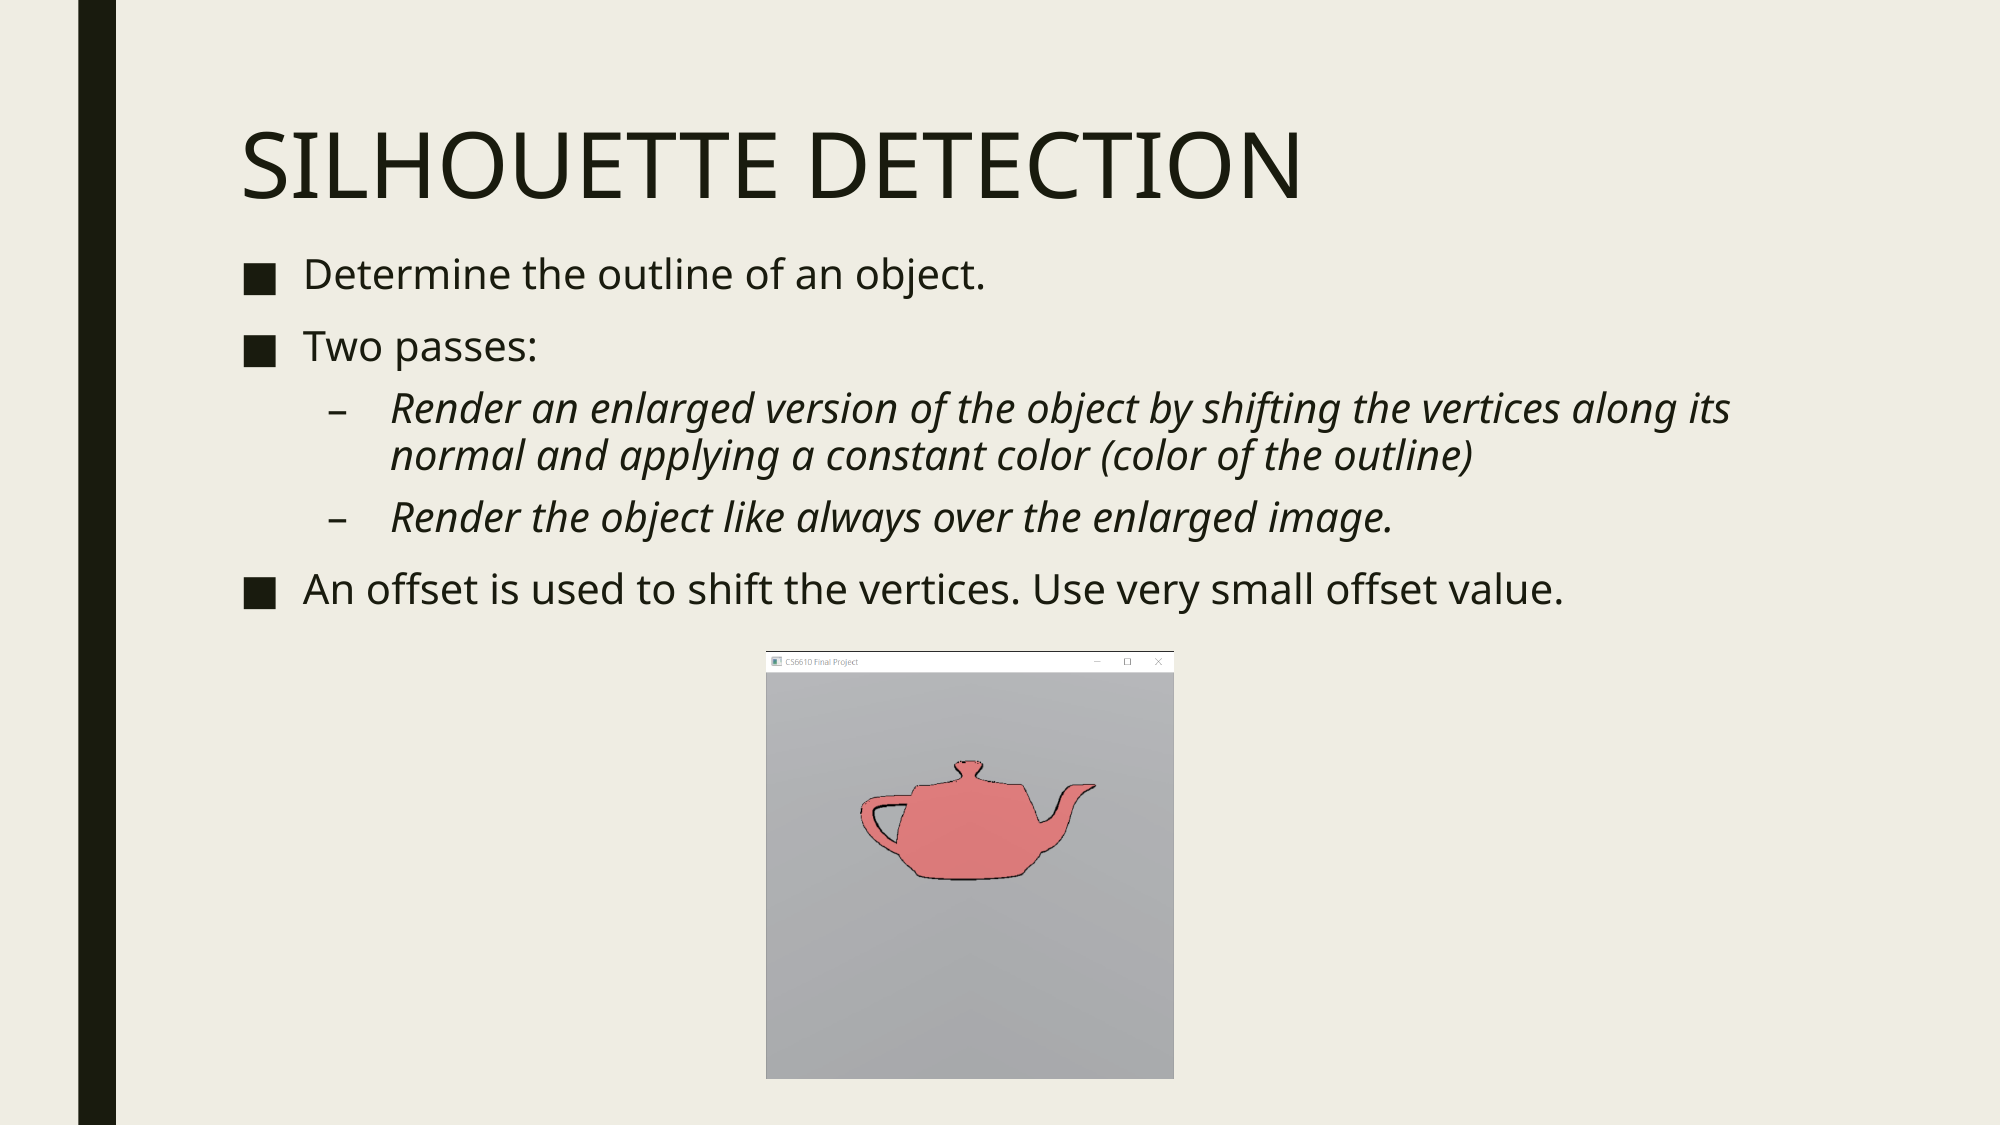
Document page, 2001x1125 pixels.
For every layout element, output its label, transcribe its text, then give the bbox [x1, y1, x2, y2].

list Determine the outline of an object. Two passes: Render an enlarged version of the object by shifting the vertices along its normal and applying a constant color (color of the outline) Render the object like always over the enlarged image. An offset is used to shift the vertices. Use very small offset value. [225, 244, 1800, 963]
picture [766, 651, 1174, 1079]
title SILHOUETTE DETECTION [225, 112, 1800, 244]
